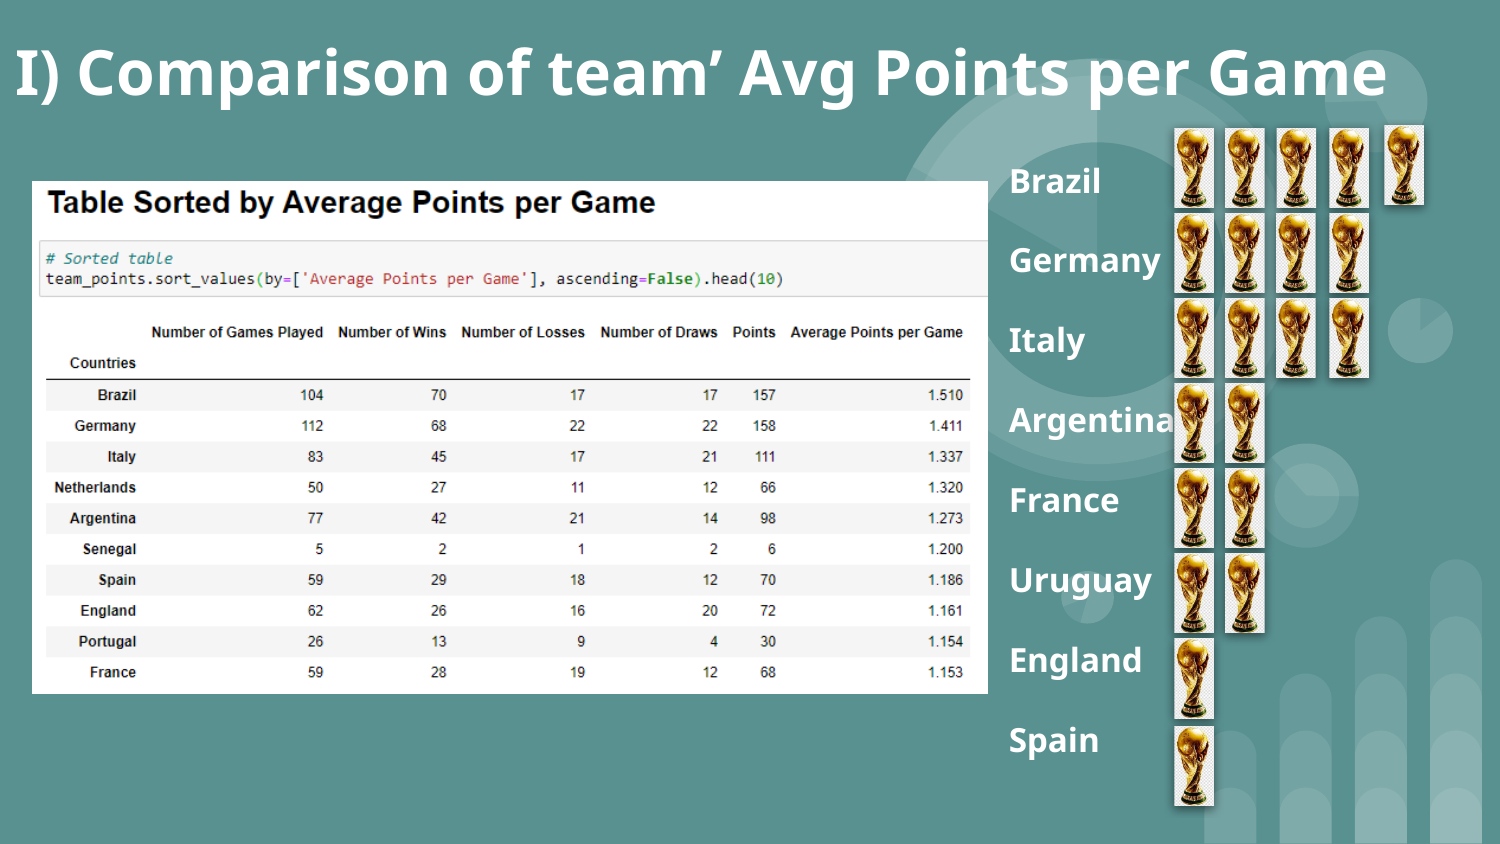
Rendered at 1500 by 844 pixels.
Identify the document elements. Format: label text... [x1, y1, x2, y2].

picture [1174, 725, 1215, 806]
text_box Brazil Germany Italy Argentina France Uruguay England Spain [993, 104, 1472, 793]
title I) Comparison of team’ Avg Points per Game [0, 0, 1500, 130]
picture [31, 180, 989, 695]
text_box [1173, 125, 1425, 719]
